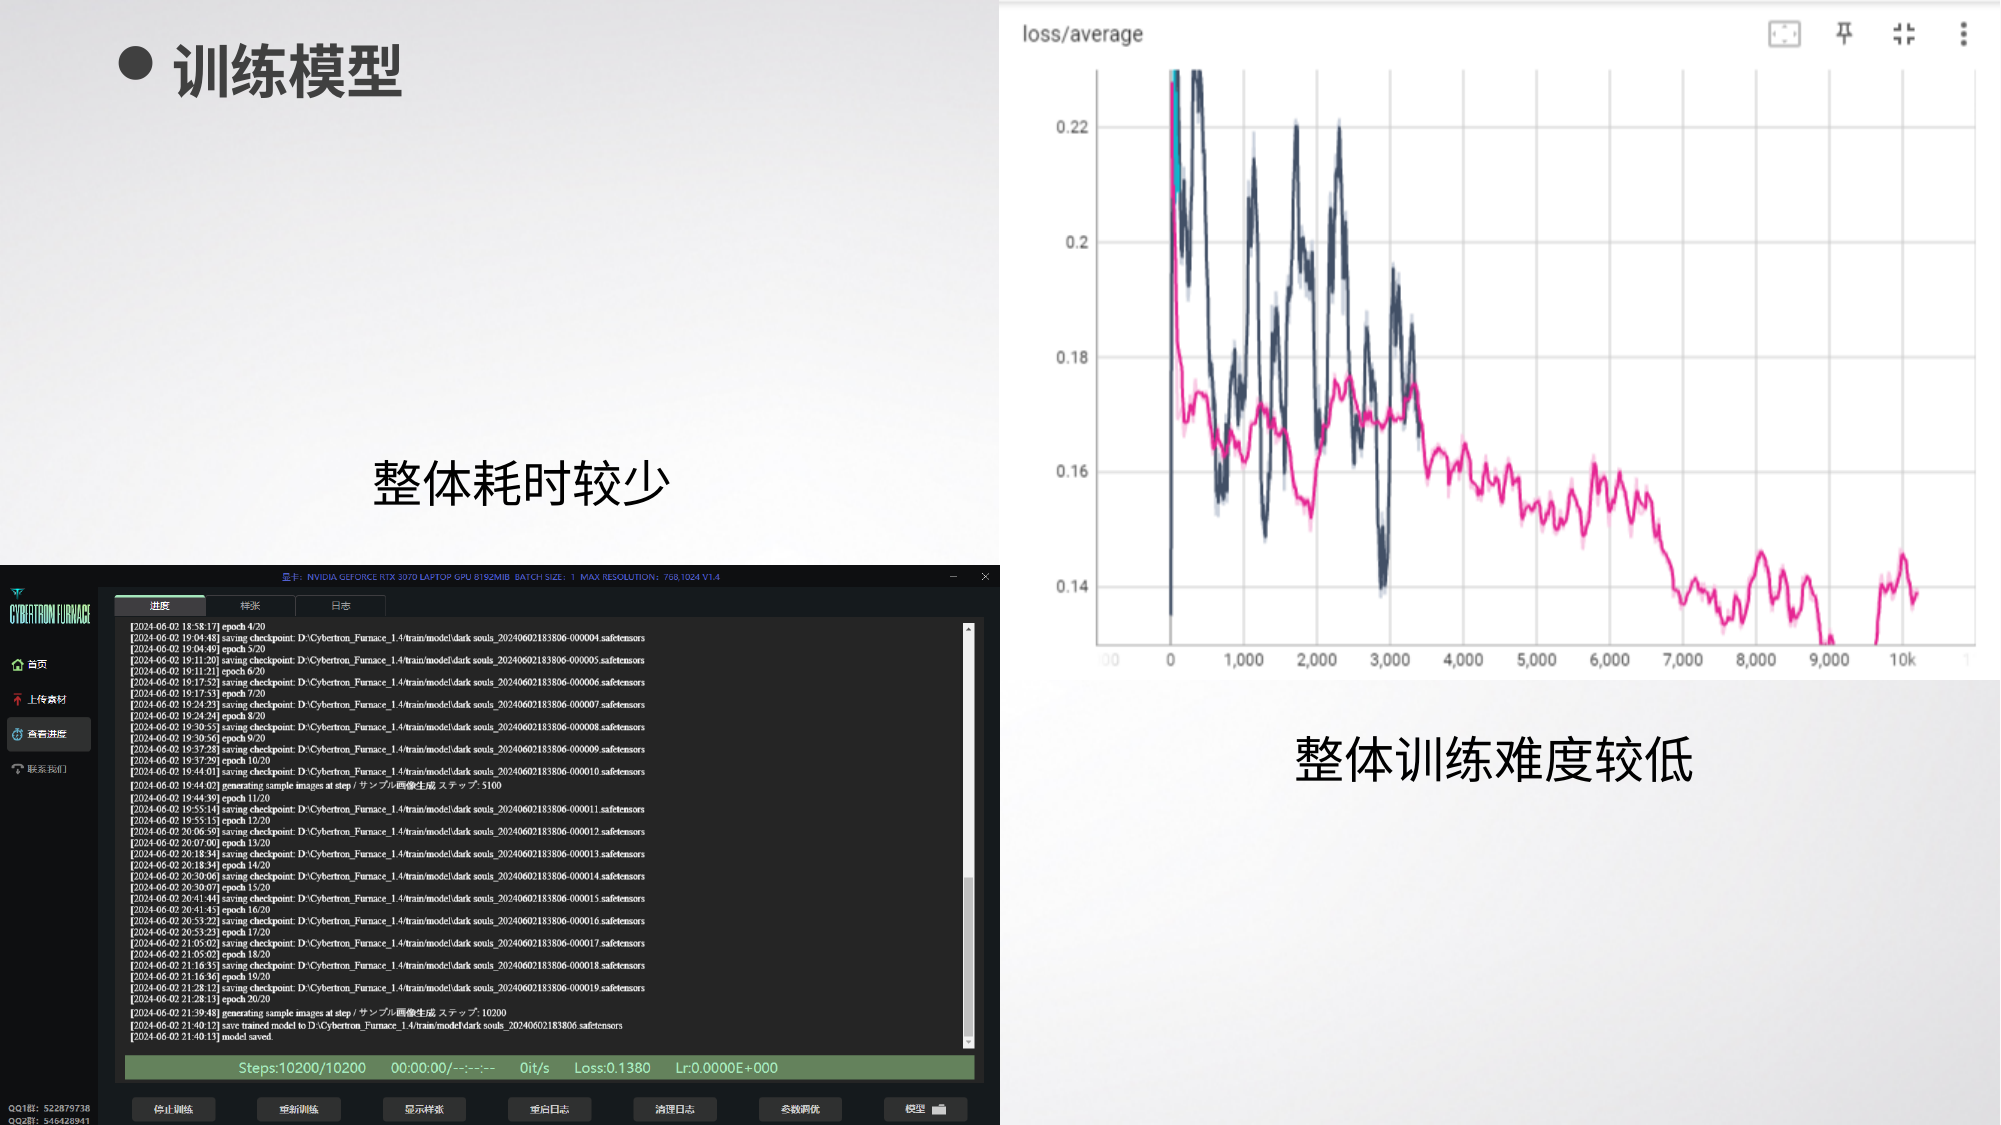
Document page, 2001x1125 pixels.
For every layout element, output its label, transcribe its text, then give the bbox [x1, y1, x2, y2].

text_box 整体训练难度较低 [1279, 721, 1721, 797]
text_box 训练模型 [99, 28, 526, 113]
picture [0, 0, 2001, 1125]
text_box 整体耗时较少 [357, 445, 688, 521]
